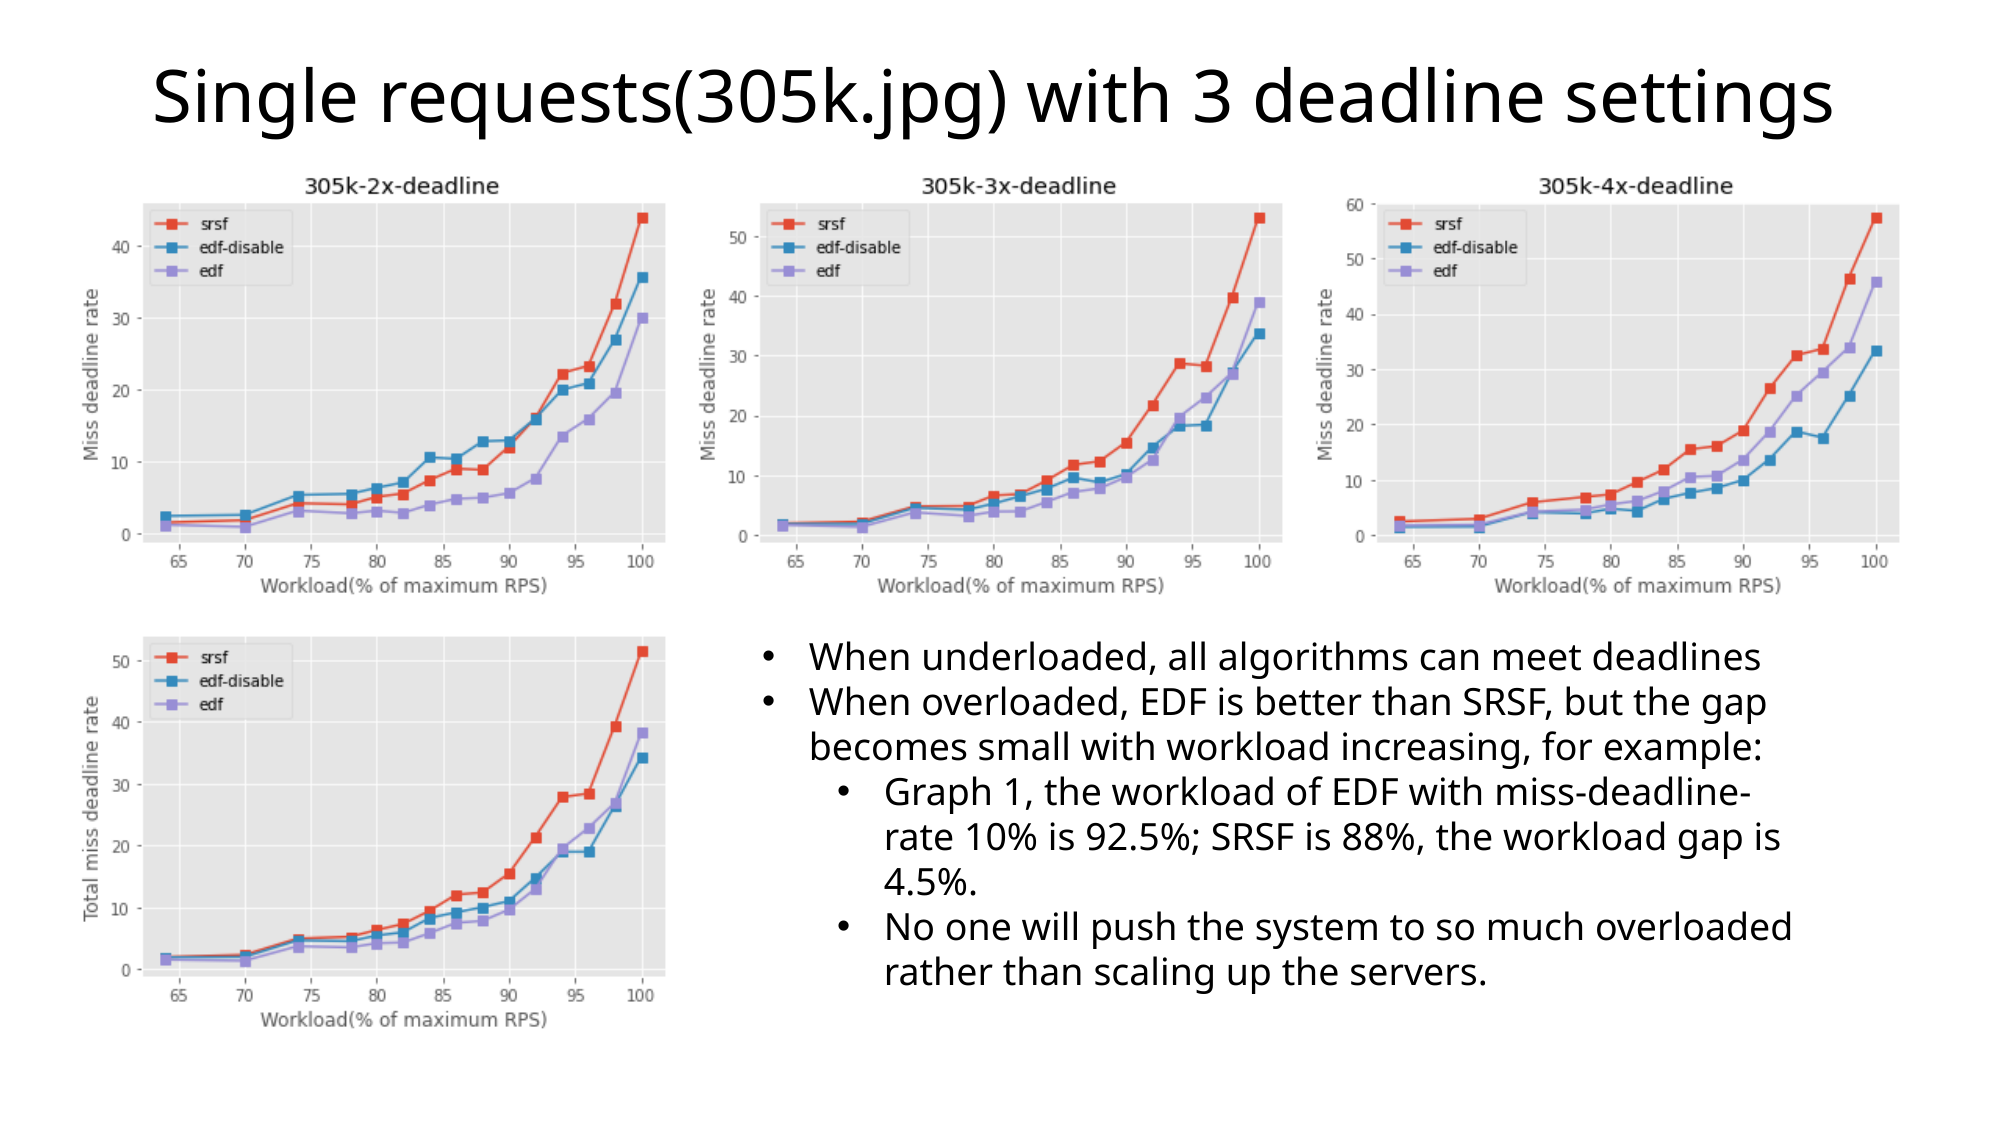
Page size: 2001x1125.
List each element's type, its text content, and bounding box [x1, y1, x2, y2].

title Single requests(305k.jpg) with 3 deadline settings [137, 50, 1863, 148]
picture [1307, 166, 1909, 607]
picture [690, 166, 1292, 607]
picture [73, 166, 675, 607]
picture [73, 626, 675, 1041]
text_box When underloaded, all algorithms can meet deadlines When overloaded, EDF is better than SRSF, but the gap becomes small with workload increasing, for example: Graph 1, the workload of EDF with miss-deadline-rate 10% is 92.5%; SRSF is 88%, the workload gap is 4.5%. No one will push the system to so much overloaded rather than scaling up the servers. [747, 626, 1831, 1001]
